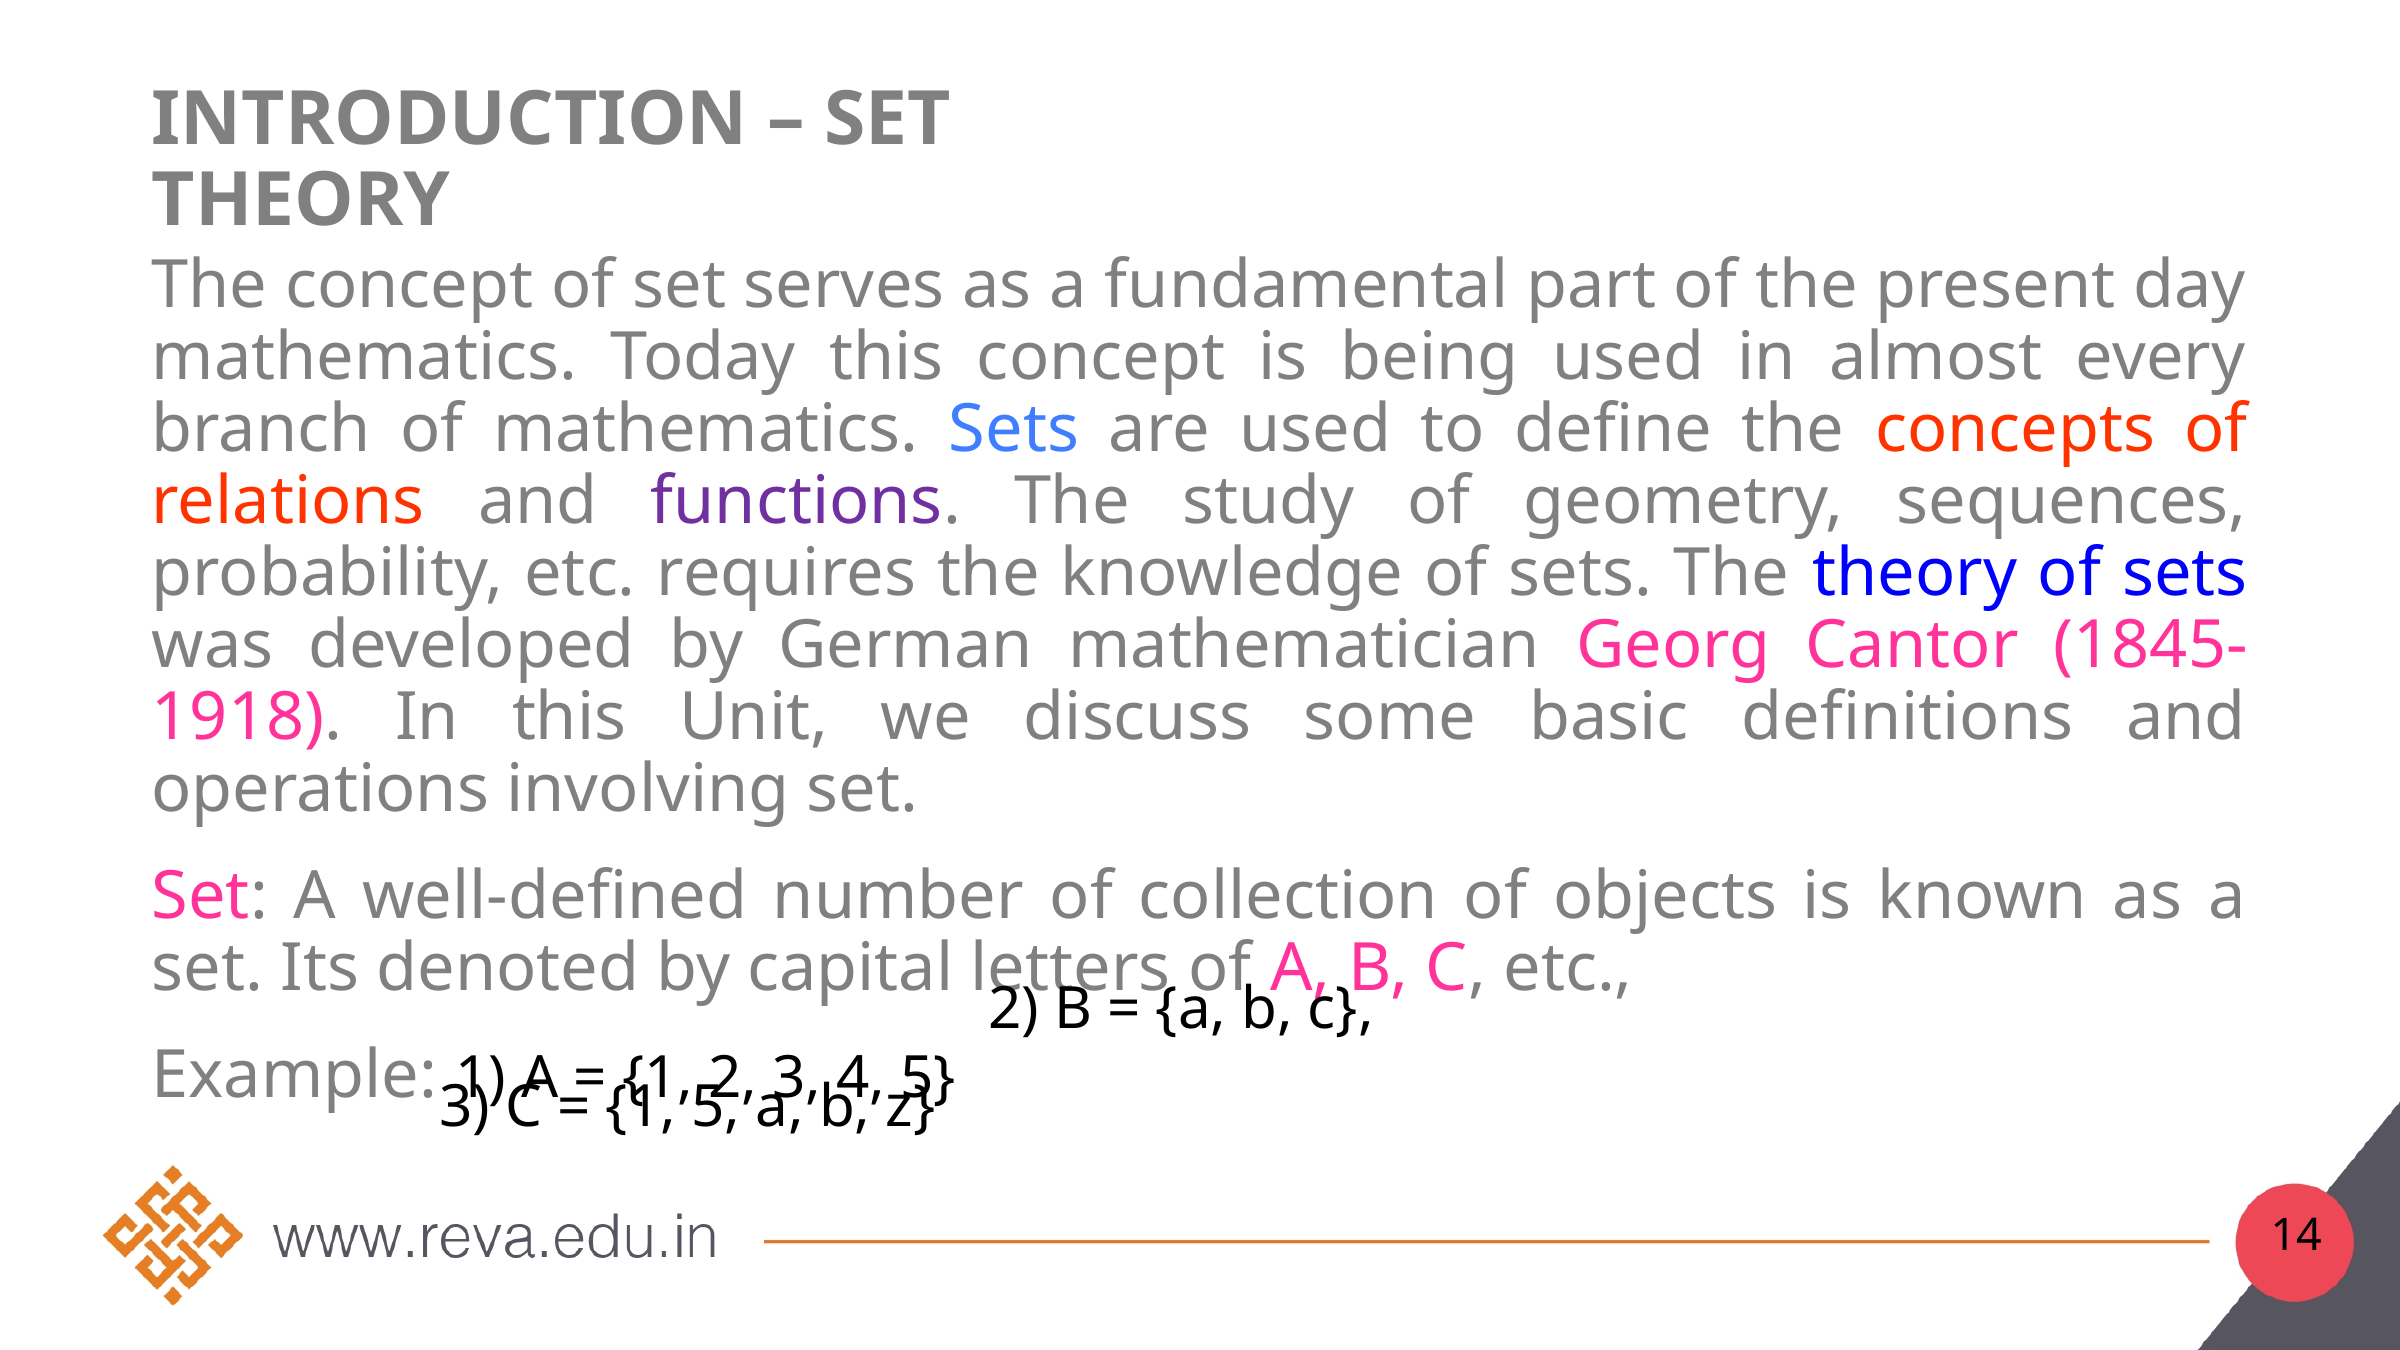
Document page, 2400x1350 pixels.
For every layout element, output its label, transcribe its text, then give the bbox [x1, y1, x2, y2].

list The concept of set serves as a fundamental part of the present day mathematics. Today this concept is being used in almost every branch of mathematics. Sets are used to define the concepts of relations and functions. The study of geometry, sequences, probability, etc. requires the knowledge of sets. The theory of sets was developed by German mathematician Georg Cantor (1845-1918). In this Unit, we discuss some basic definitions and operations involving set. Set: A well-defined number of collection of objects is known as a set. Its denoted by capital letters of A, B, C, etc., Example: 1) A = {1, 2, 3, 4, 5} [136, 242, 2264, 1094]
text_box 2) B = {a, b, c}, [973, 962, 1389, 1048]
picture [0, 0, 2400, 1350]
title Introduction – set theory [136, 77, 1275, 242]
slide_number 14 [2237, 1200, 2355, 1272]
text_box 3) C = {1, 5, a, b, z} [424, 1060, 951, 1146]
